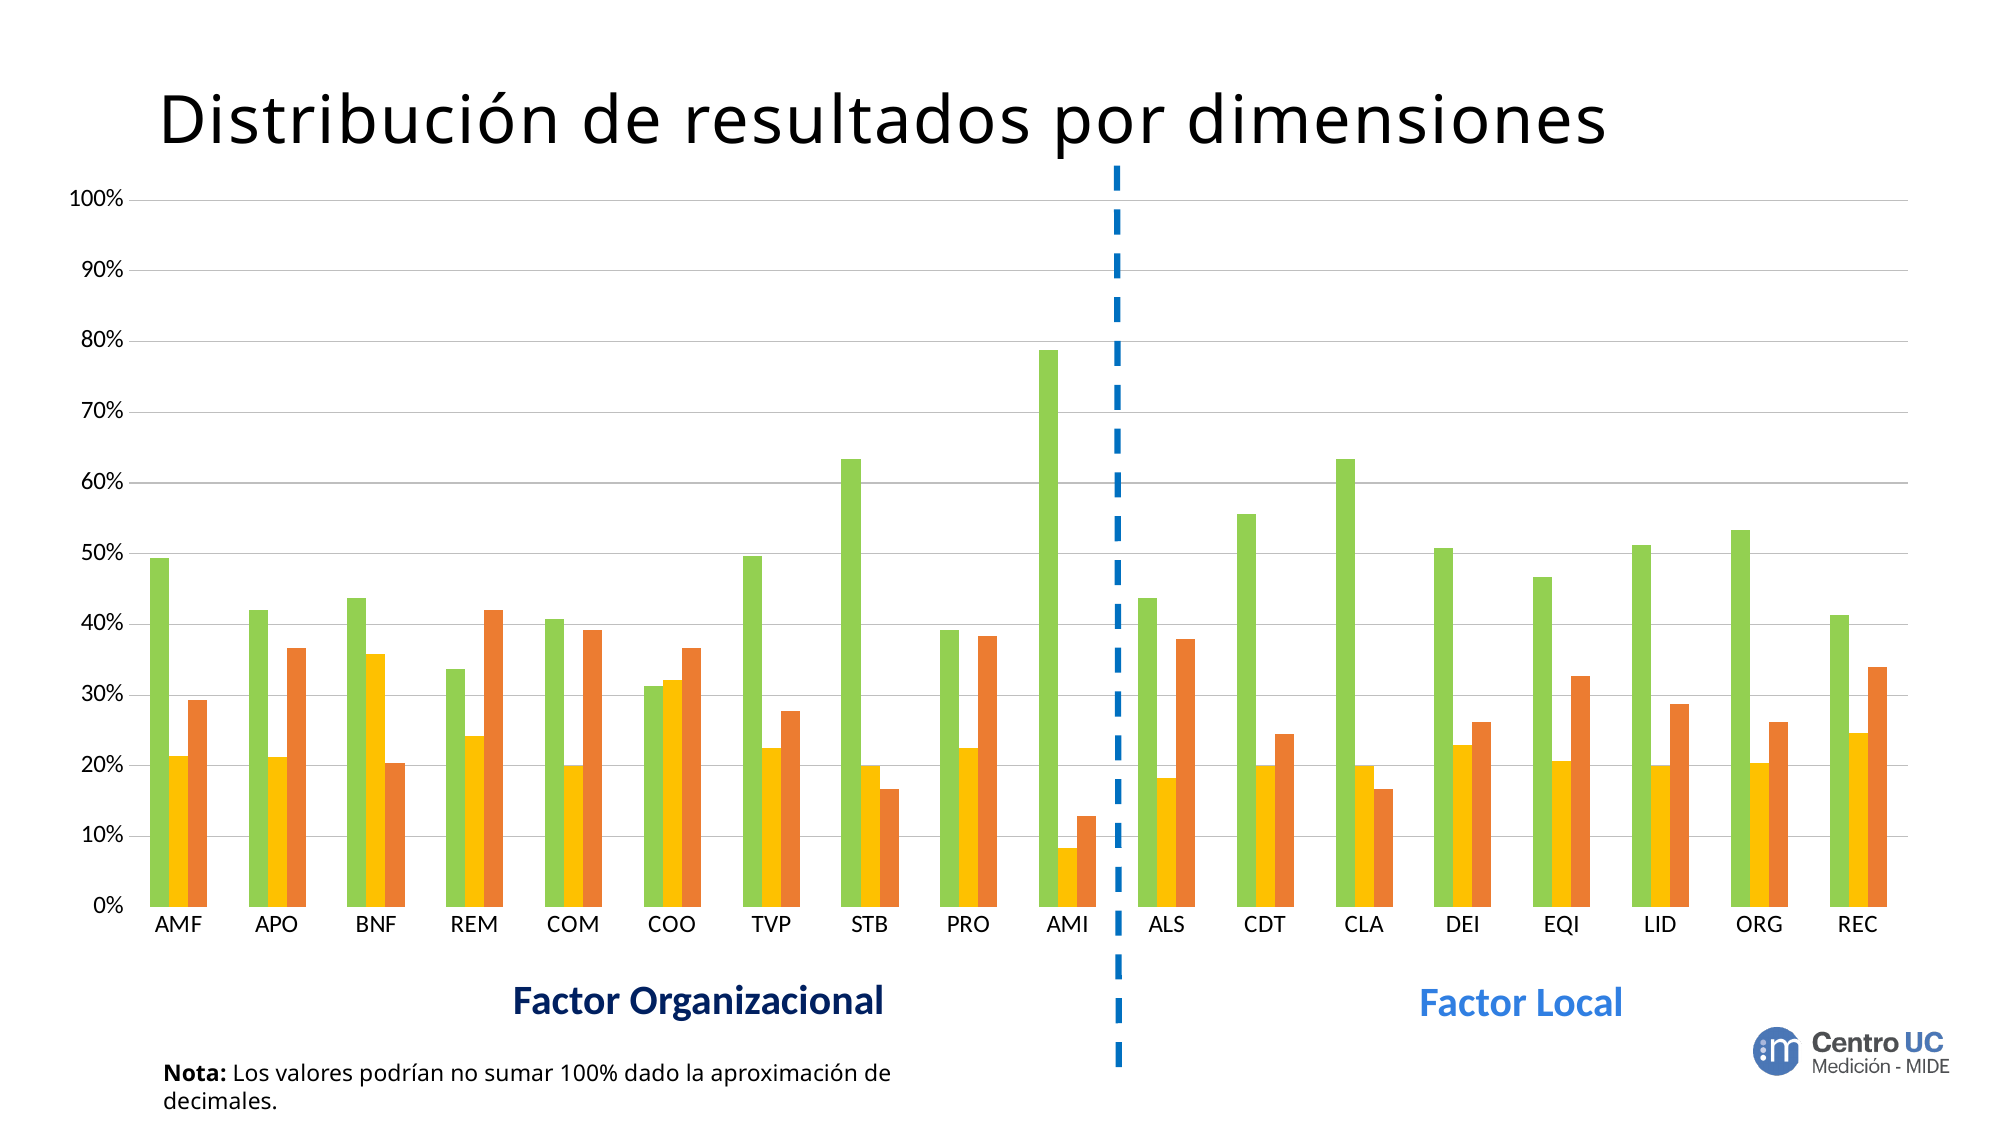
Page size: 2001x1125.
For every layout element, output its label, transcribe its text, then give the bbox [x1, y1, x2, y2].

title Distribución de resultados por dimensiones [158, 42, 1897, 171]
chart [29, 171, 1116, 954]
text_box Factor Organizacional [278, 966, 1116, 1031]
text_box Nota: Los valores podrían no sumar 100% dado la aproximación de decimales. [148, 1051, 979, 1122]
chart [1119, 171, 1946, 954]
picture [1753, 1025, 1951, 1077]
text_box Factor Local [1119, 967, 1925, 1032]
